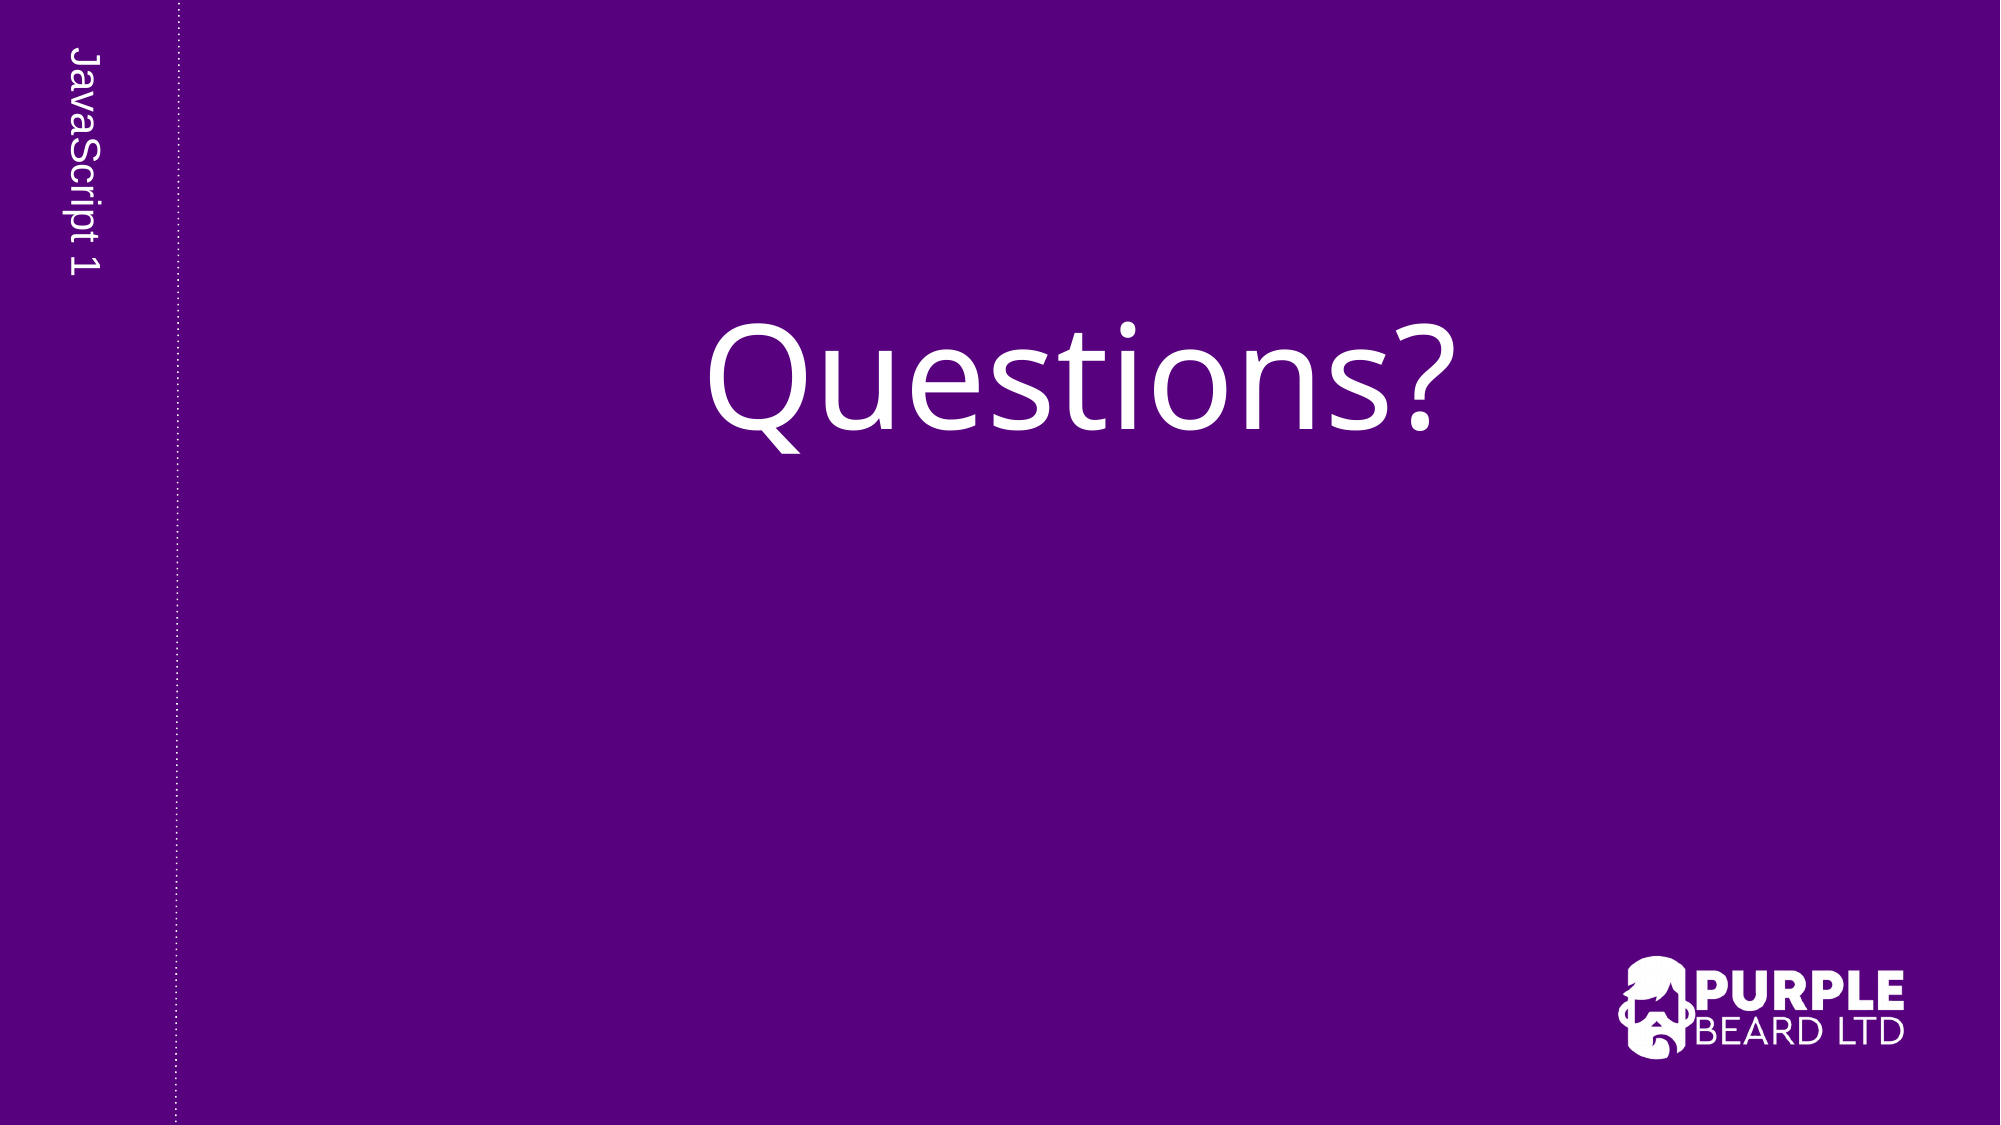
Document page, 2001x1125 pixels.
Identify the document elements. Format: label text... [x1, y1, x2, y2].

picture [1581, 870, 1947, 1125]
title JavaScript 1 [0, 47, 114, 708]
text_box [175, 0, 180, 1125]
title Questions? [463, 281, 1694, 515]
